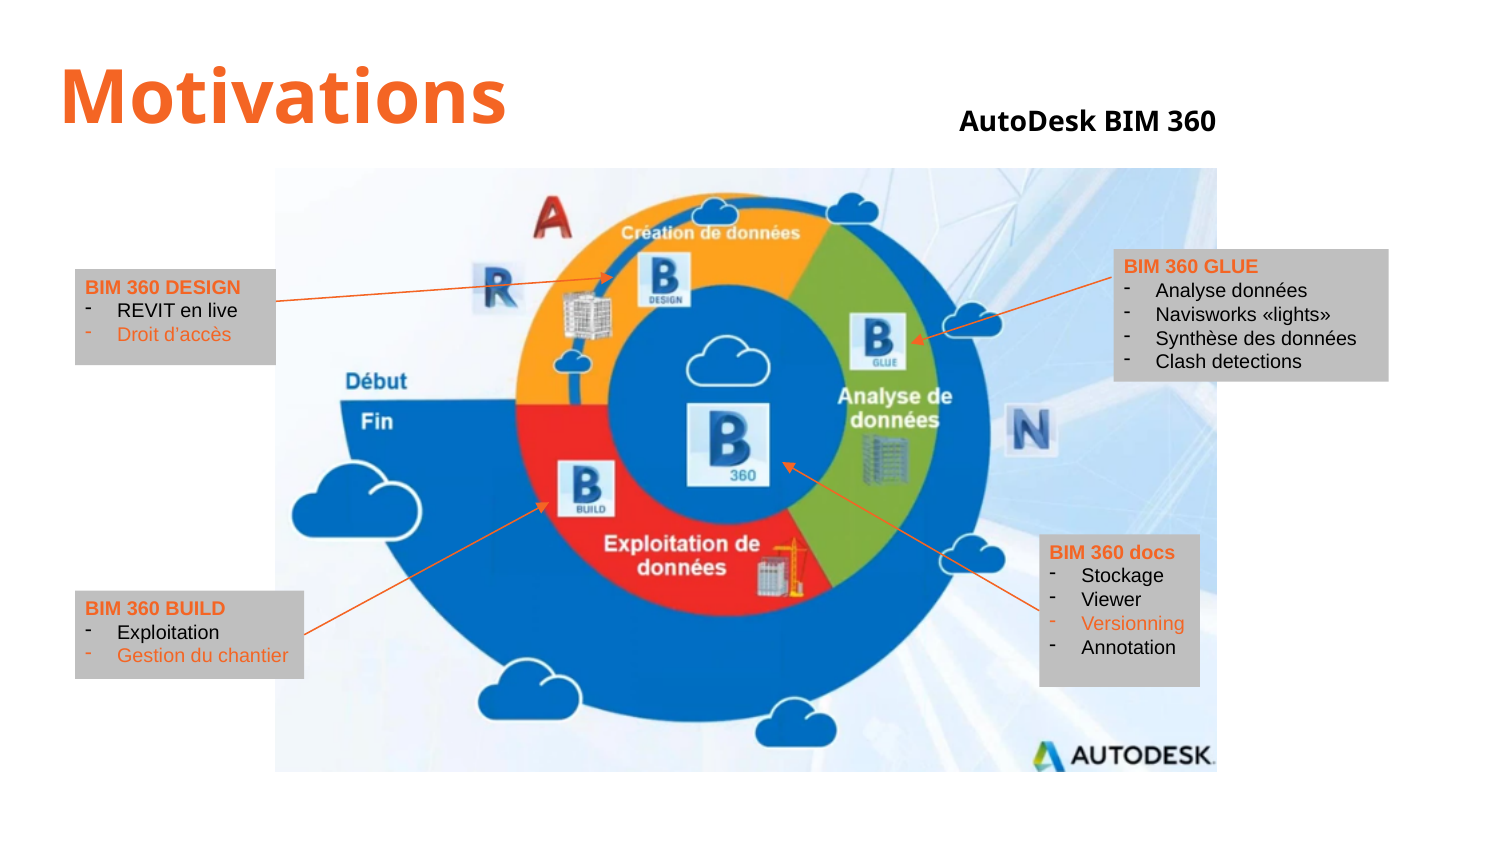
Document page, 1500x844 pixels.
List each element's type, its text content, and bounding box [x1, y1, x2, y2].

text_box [910, 276, 1112, 344]
text_box BIM 360 GLUE Analyse données Navisworks «lights» Synthèse des données Clash detections [1221, 249, 1389, 382]
text_box Motivations [43, 33, 897, 160]
text_box BIM 360 BUILD Exploitation Gestion du chantier [75, 590, 270, 679]
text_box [781, 461, 1040, 611]
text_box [275, 276, 614, 302]
text_box BIM 360 DESIGN REVIT en live Droit d’accès [75, 269, 270, 366]
picture [275, 168, 1217, 772]
text_box AutoDesk BIM 360 [944, 88, 1500, 129]
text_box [303, 501, 550, 635]
